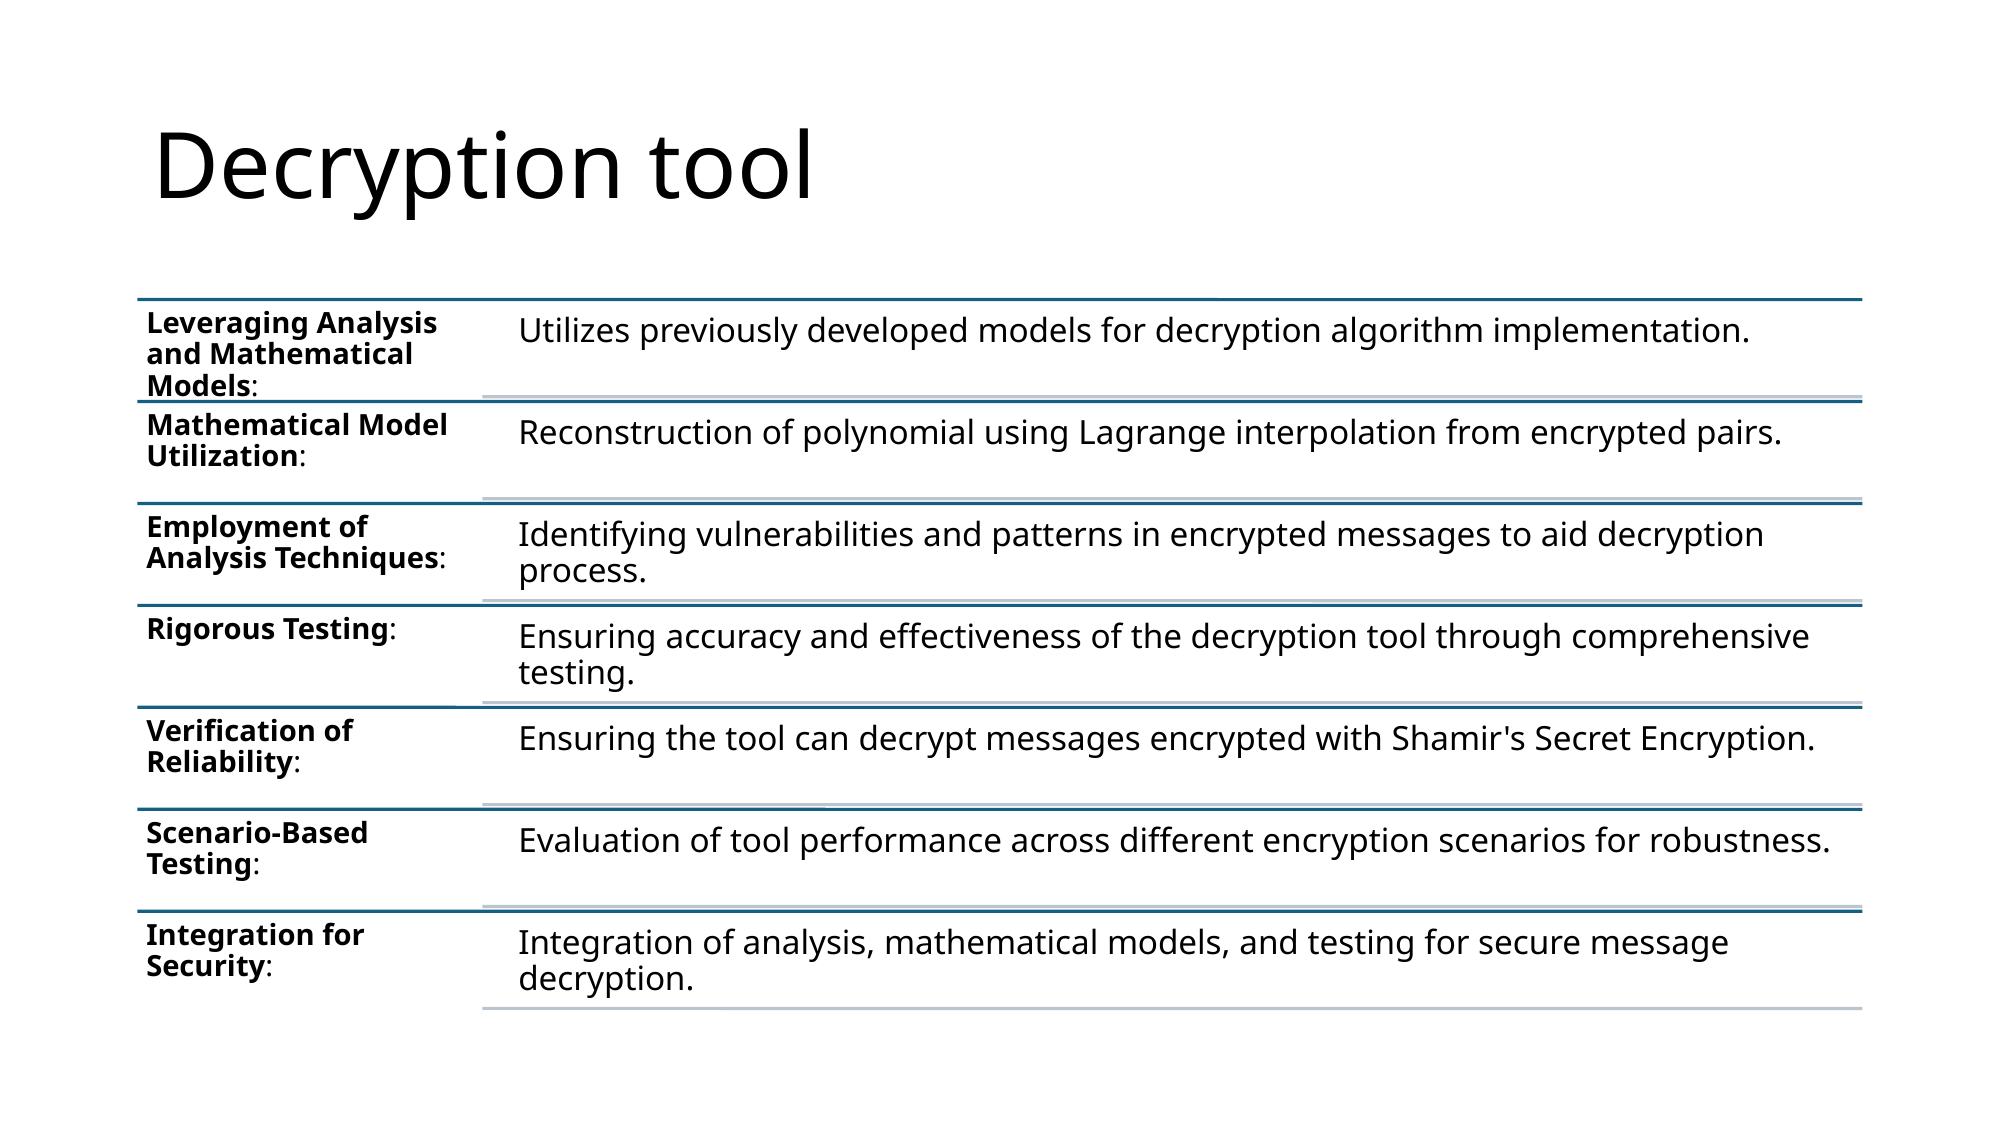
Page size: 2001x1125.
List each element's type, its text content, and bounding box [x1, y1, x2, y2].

title Decryption tool [137, 59, 1863, 278]
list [136, 298, 1863, 1014]
